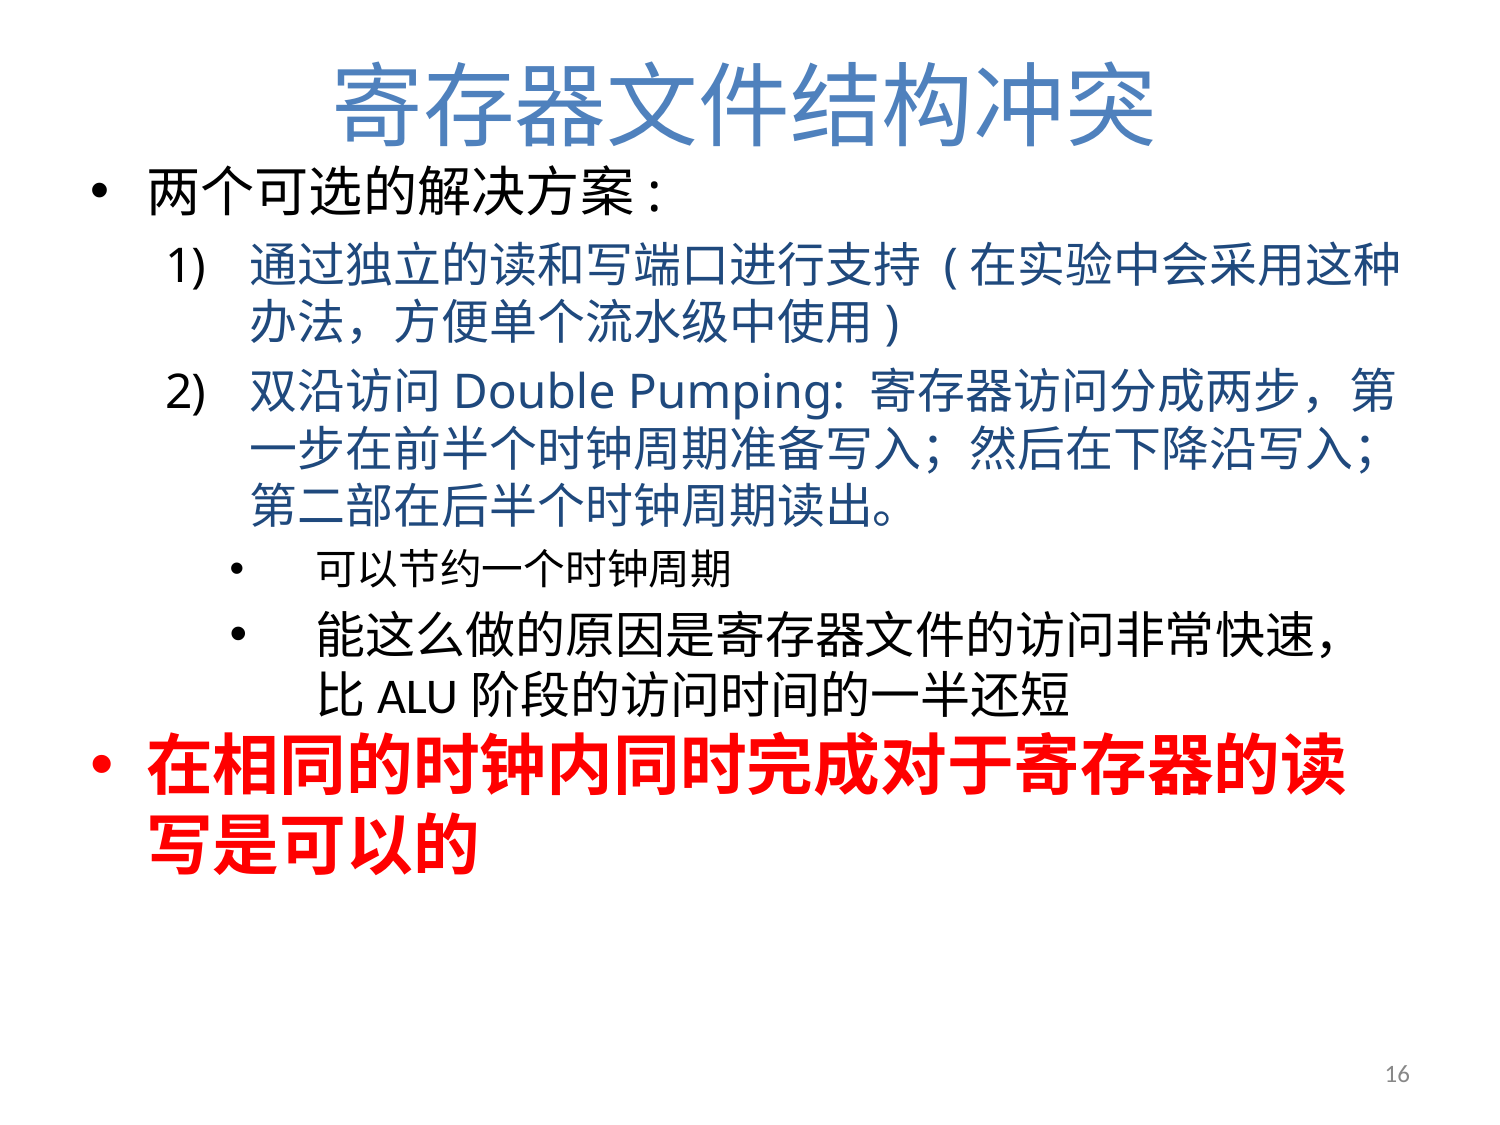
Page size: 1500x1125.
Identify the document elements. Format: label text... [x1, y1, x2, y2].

slide_number 16 [1074, 1042, 1425, 1103]
title 寄存器文件结构冲突 [36, 23, 1452, 197]
list 两个可选的解决方案: 通过独立的读和写端口进行支持 (在实验中会采用这种办法，方便单个流水级中使用) 双沿访问Double Pumping: 寄存器访问分成两步，第一步在前半个时钟周期准备写入；然后在下降沿写入；第二部在后半个时钟周期读出。 可以节约一个时钟周期 能这么做的原因是寄存器文件的访问非常快速，比ALU阶段的访问时间的一半还短 在相同的时钟内同时完成对于寄存器的读写是可以的 [75, 197, 1425, 960]
